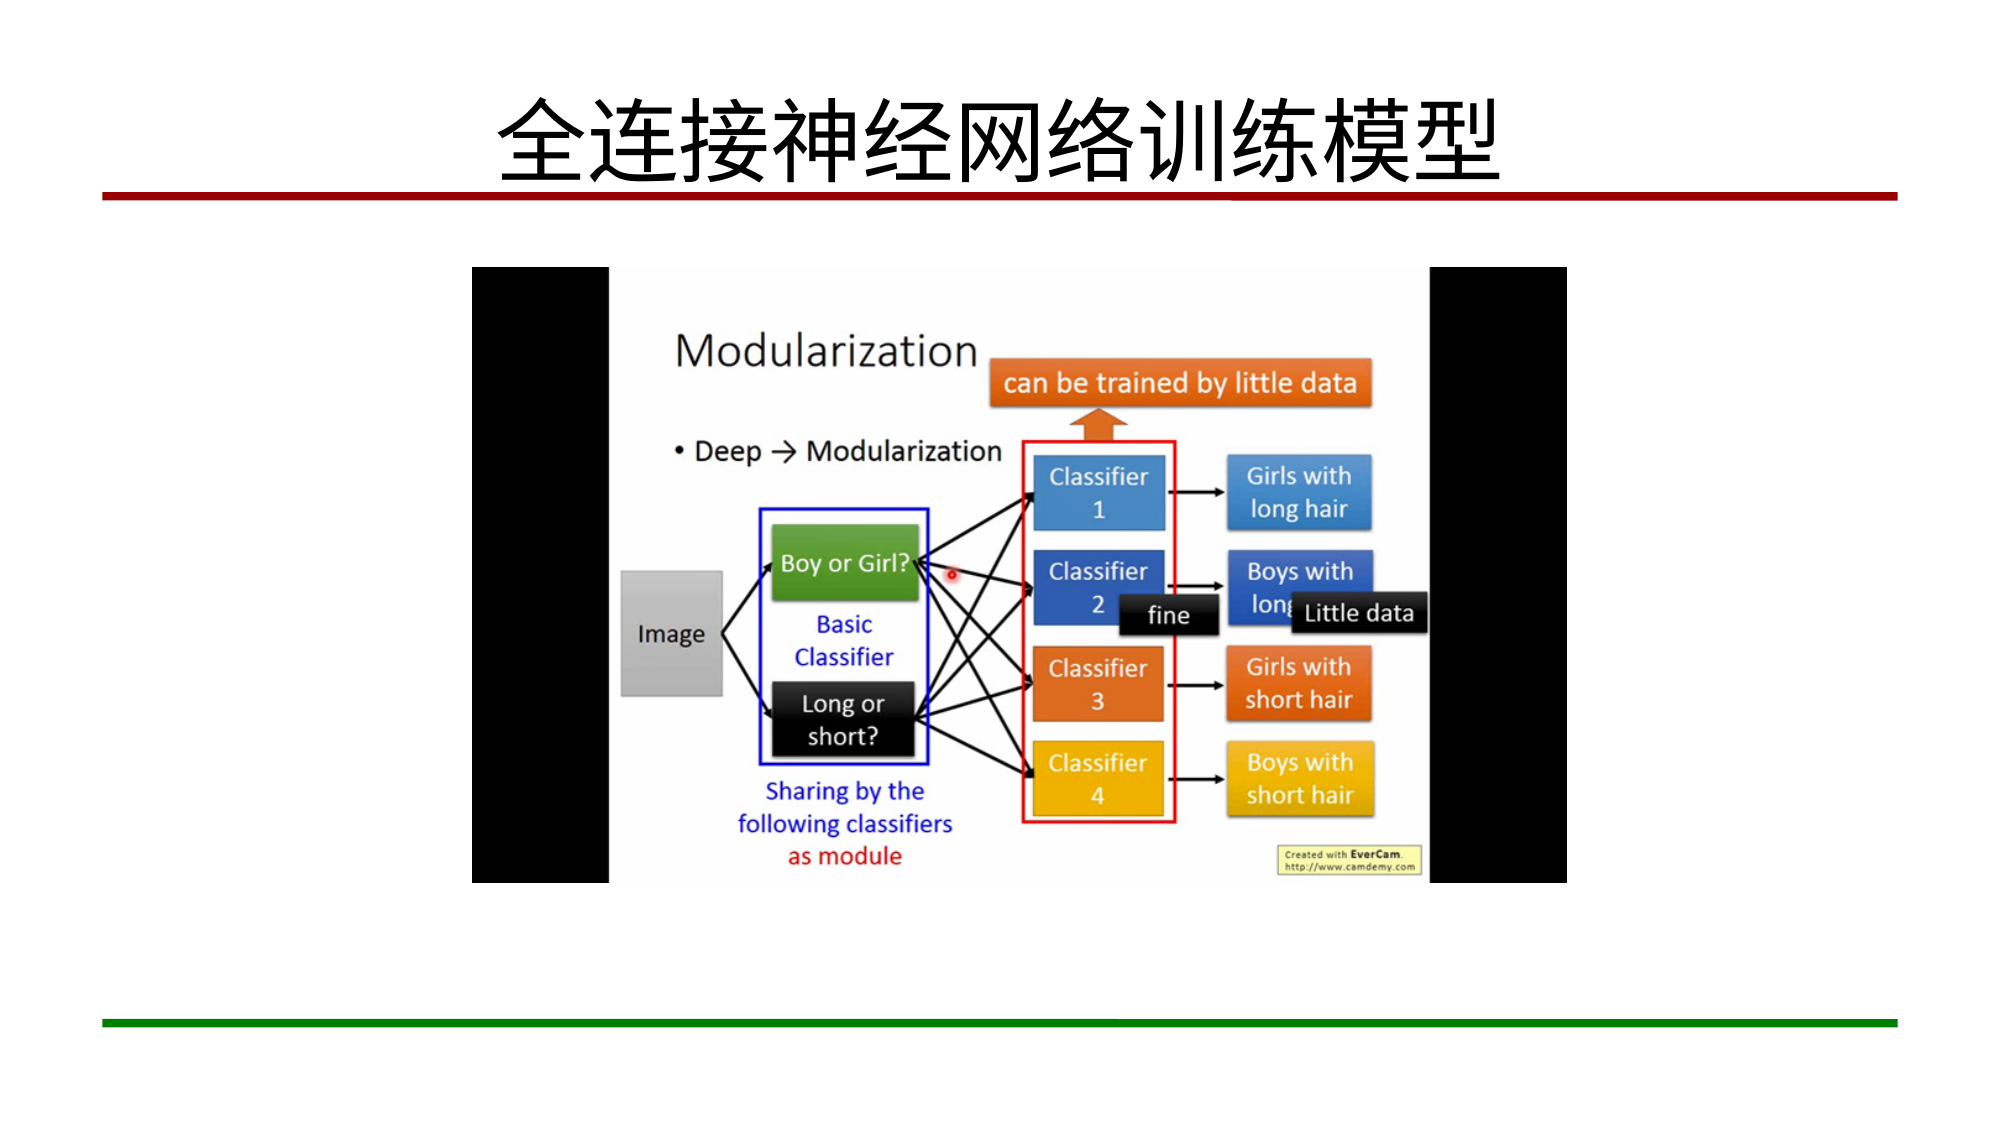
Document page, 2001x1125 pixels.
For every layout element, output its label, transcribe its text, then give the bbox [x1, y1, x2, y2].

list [471, 267, 1568, 883]
title 全连接神经网络训练模型 [99, 45, 1900, 233]
